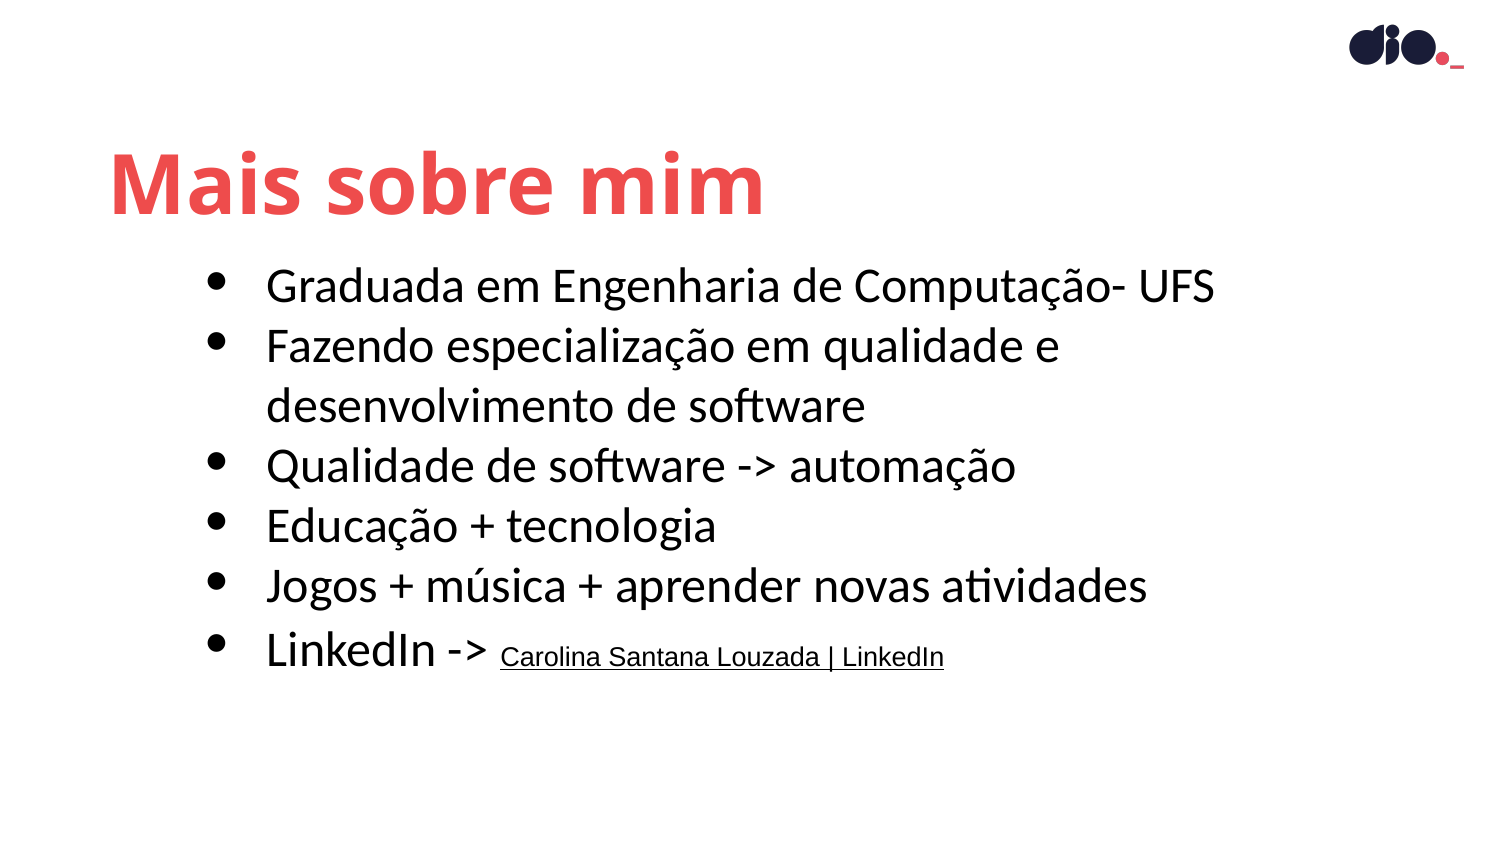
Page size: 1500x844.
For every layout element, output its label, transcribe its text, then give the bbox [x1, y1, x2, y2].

text_box Graduada em Engenharia de Computação- UFS Fazendo especialização em qualidade e desenvolvimento de software Qualidade de software -> automação Educação + tecnologia Jogos + música + aprender novas atividades LinkedIn -> Carolina Santana Louzada | LinkedIn [176, 300, 1347, 690]
picture [1334, 15, 1474, 78]
text_box Mais sobre mim [92, 104, 1309, 243]
